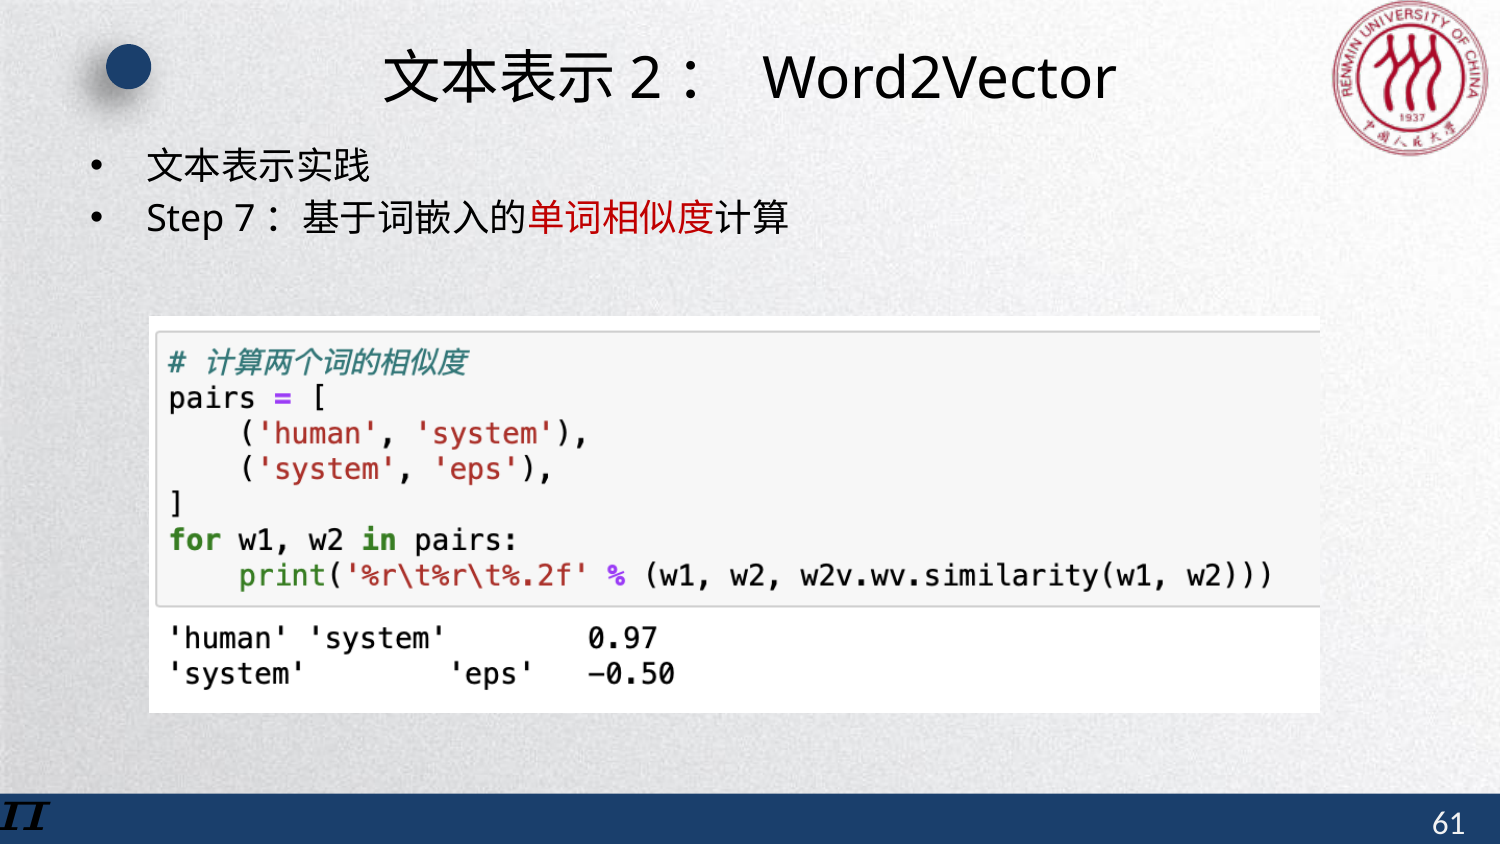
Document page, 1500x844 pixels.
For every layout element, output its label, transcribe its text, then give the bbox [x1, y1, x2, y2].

list 文本表示实践 Step 7：基于词嵌入的单词相似度计算 [75, 134, 1425, 781]
title 文本表示2： Word2Vector [75, 33, 1425, 116]
picture [0, 0, 1500, 793]
